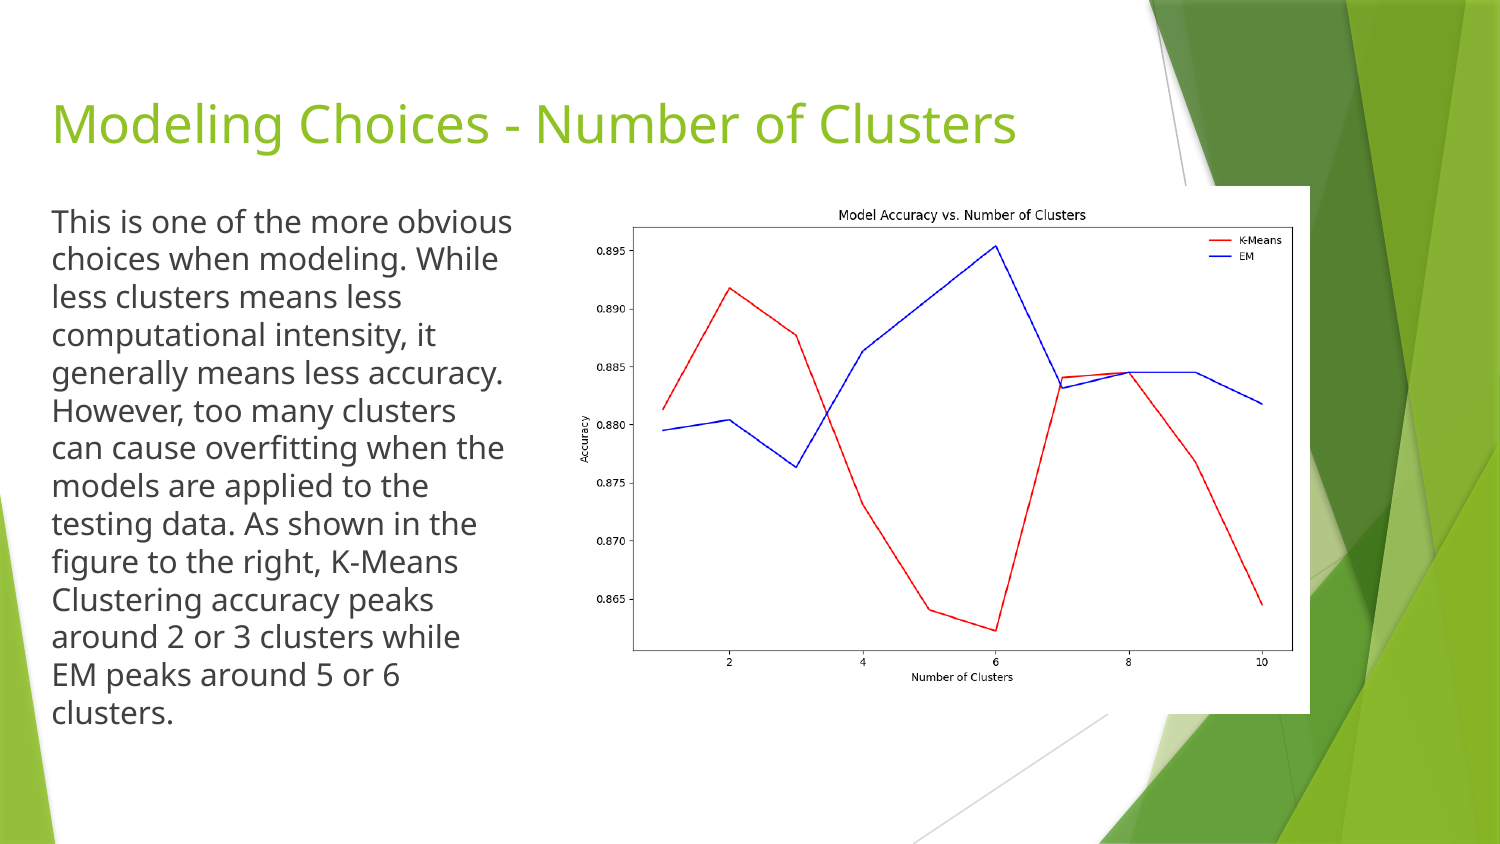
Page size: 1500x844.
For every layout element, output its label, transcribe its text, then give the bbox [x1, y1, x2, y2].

title Modeling Choices - Number of Clusters [36, 75, 1434, 170]
picture [529, 186, 1311, 715]
list This is one of the more obvious choices when modeling. While less clusters means less computational intensity, it generally means less accuracy. However, too many clusters can cause overfitting when the models are applied to the testing data. As shown in the figure to the right, K-Means Clustering accuracy peaks around 2 or 3 clusters while EM peaks around 5 or 6 clusters. [36, 186, 530, 747]
